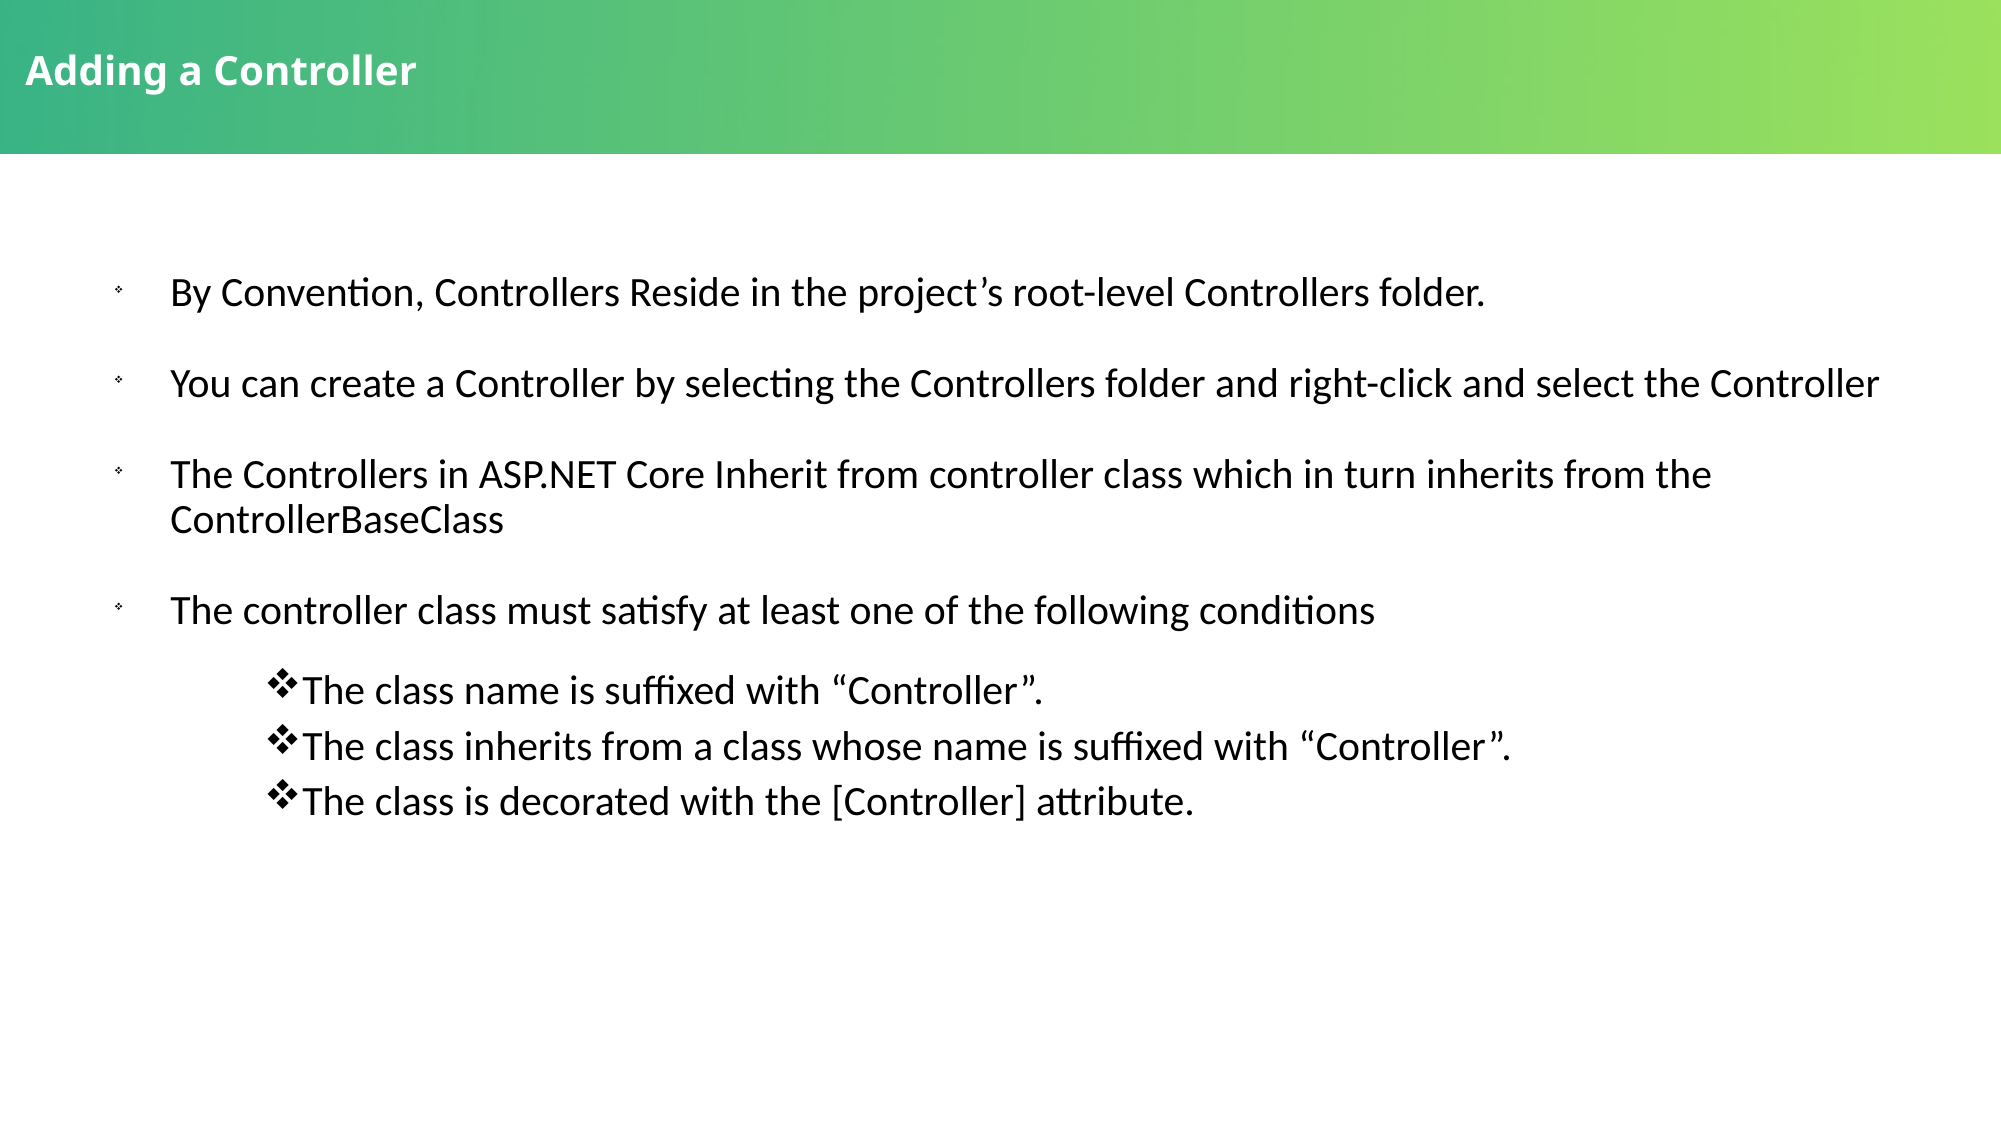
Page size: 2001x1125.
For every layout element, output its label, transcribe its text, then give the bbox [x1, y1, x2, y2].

list By Convention, Controllers Reside in the project’s root-level Controllers folder. You can create a Controller by selecting the Controllers folder and right-click and select the Controller The Controllers in ASP.NET Core Inherit from controller class which in turn inherits from the ControllerBaseClass The controller class must satisfy at least one of the following conditions The class name is suffixed with “Controller”. The class inherits from a class whose name is suffixed with “Controller”. The class is decorated with the [Controller] attribute. [99, 263, 1901, 1014]
title Adding a Controller [0, 0, 2000, 152]
